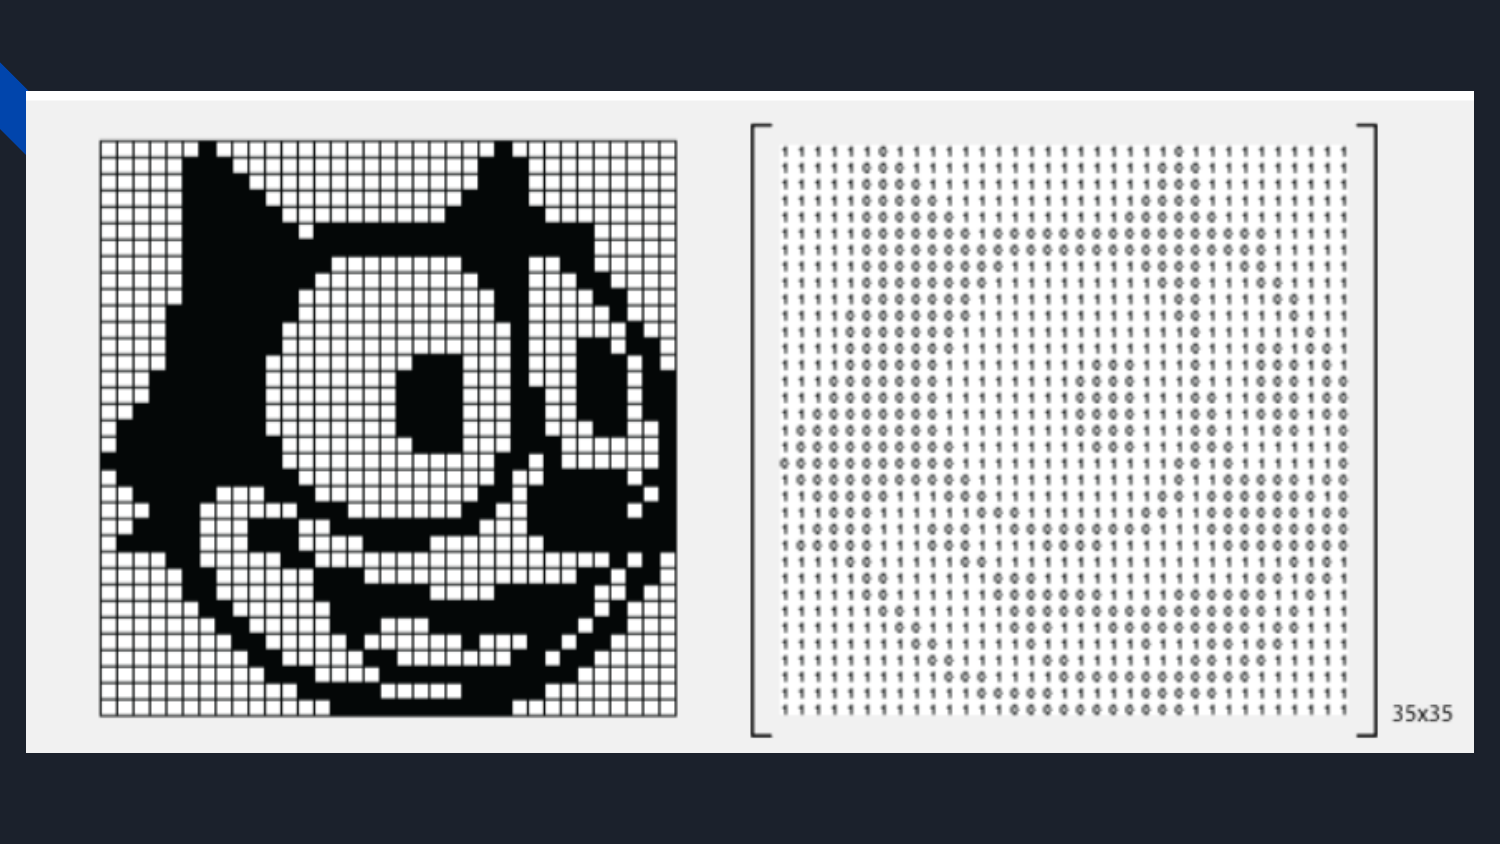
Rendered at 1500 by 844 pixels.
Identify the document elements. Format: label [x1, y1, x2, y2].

picture [26, 90, 1474, 753]
